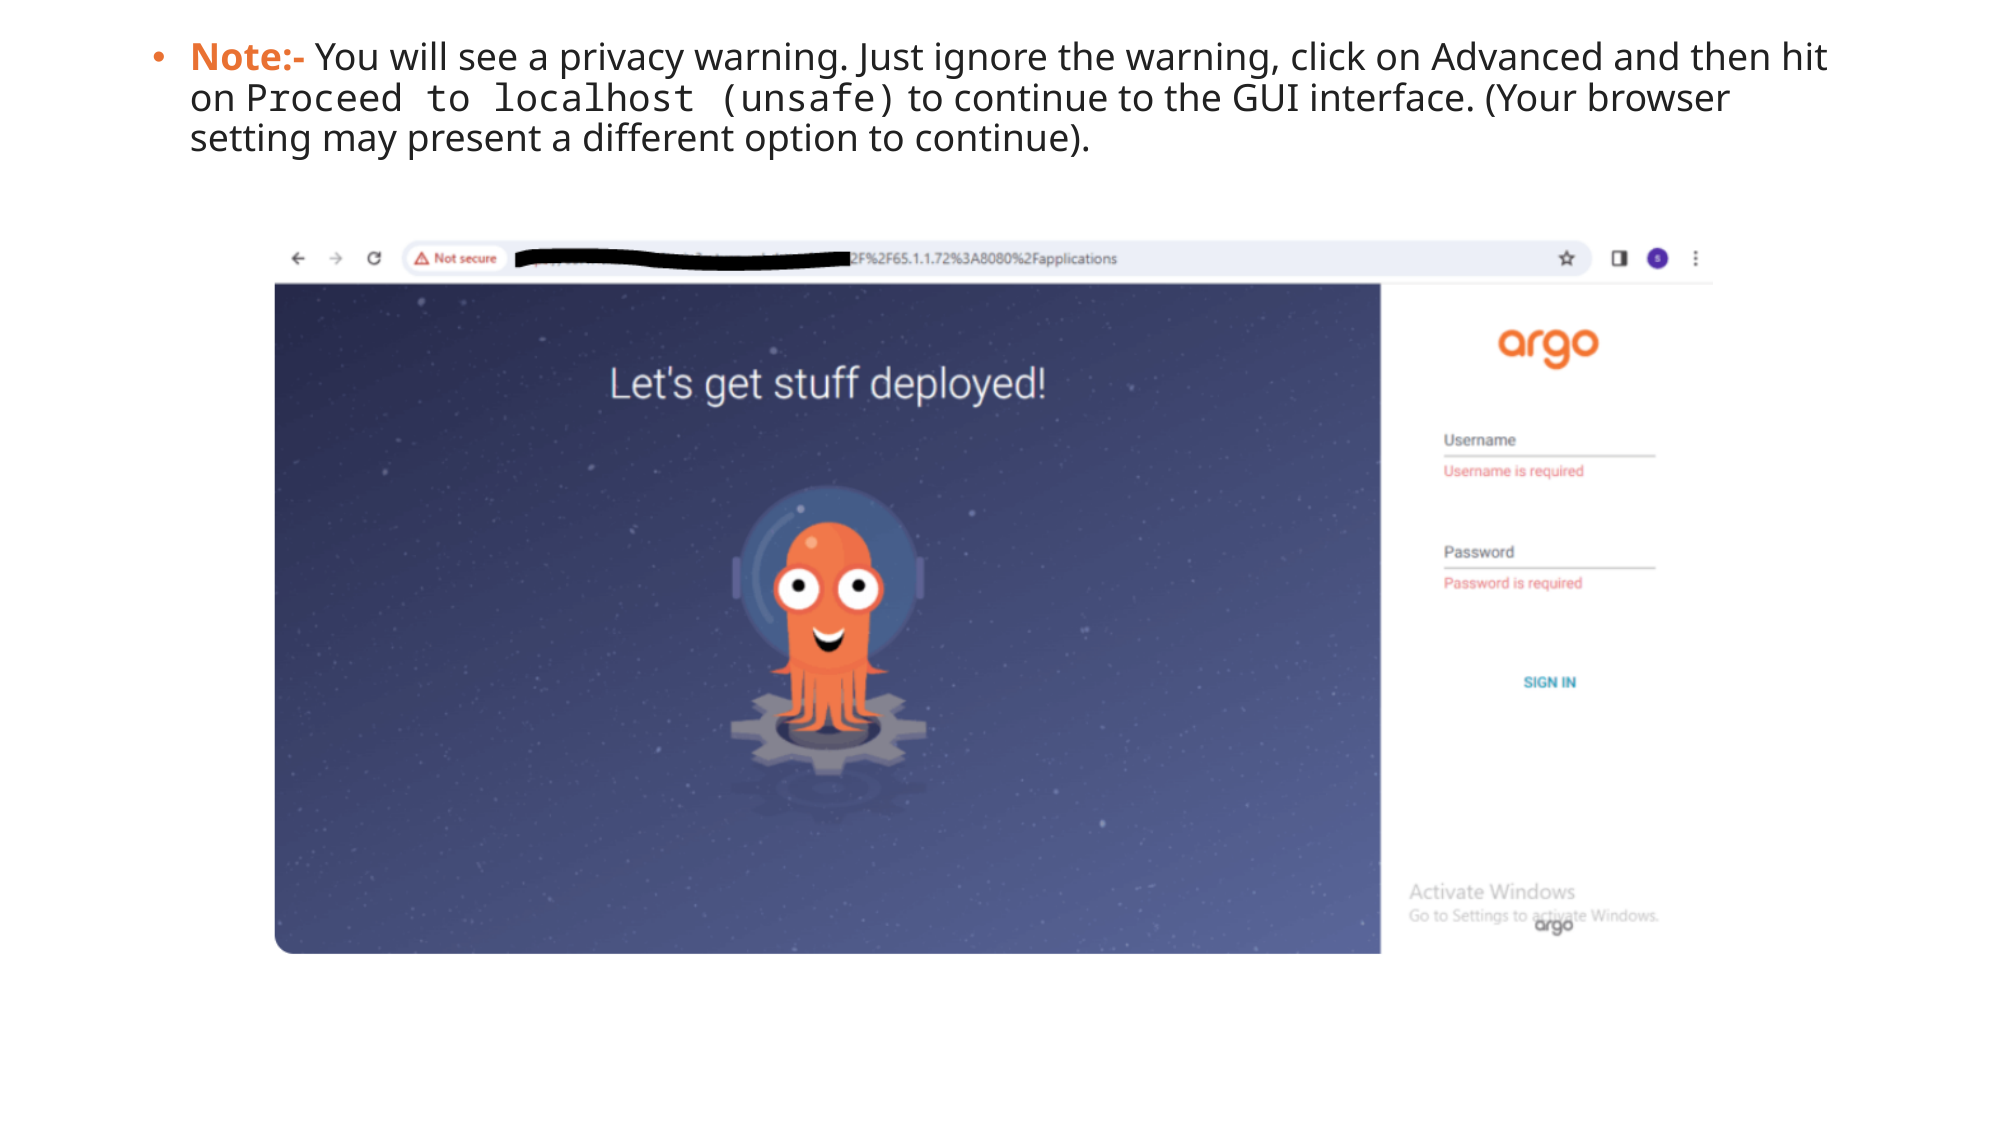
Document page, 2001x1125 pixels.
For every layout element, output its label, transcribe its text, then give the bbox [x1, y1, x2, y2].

picture [266, 234, 1714, 1006]
list Note:- You will see a privacy warning. Just ignore the warning, click on Advanced and then hit on Proceed to localhost (unsafe) to continue to the GUI interface. (Your browser setting may present a different option to continue). [137, 30, 1863, 1014]
